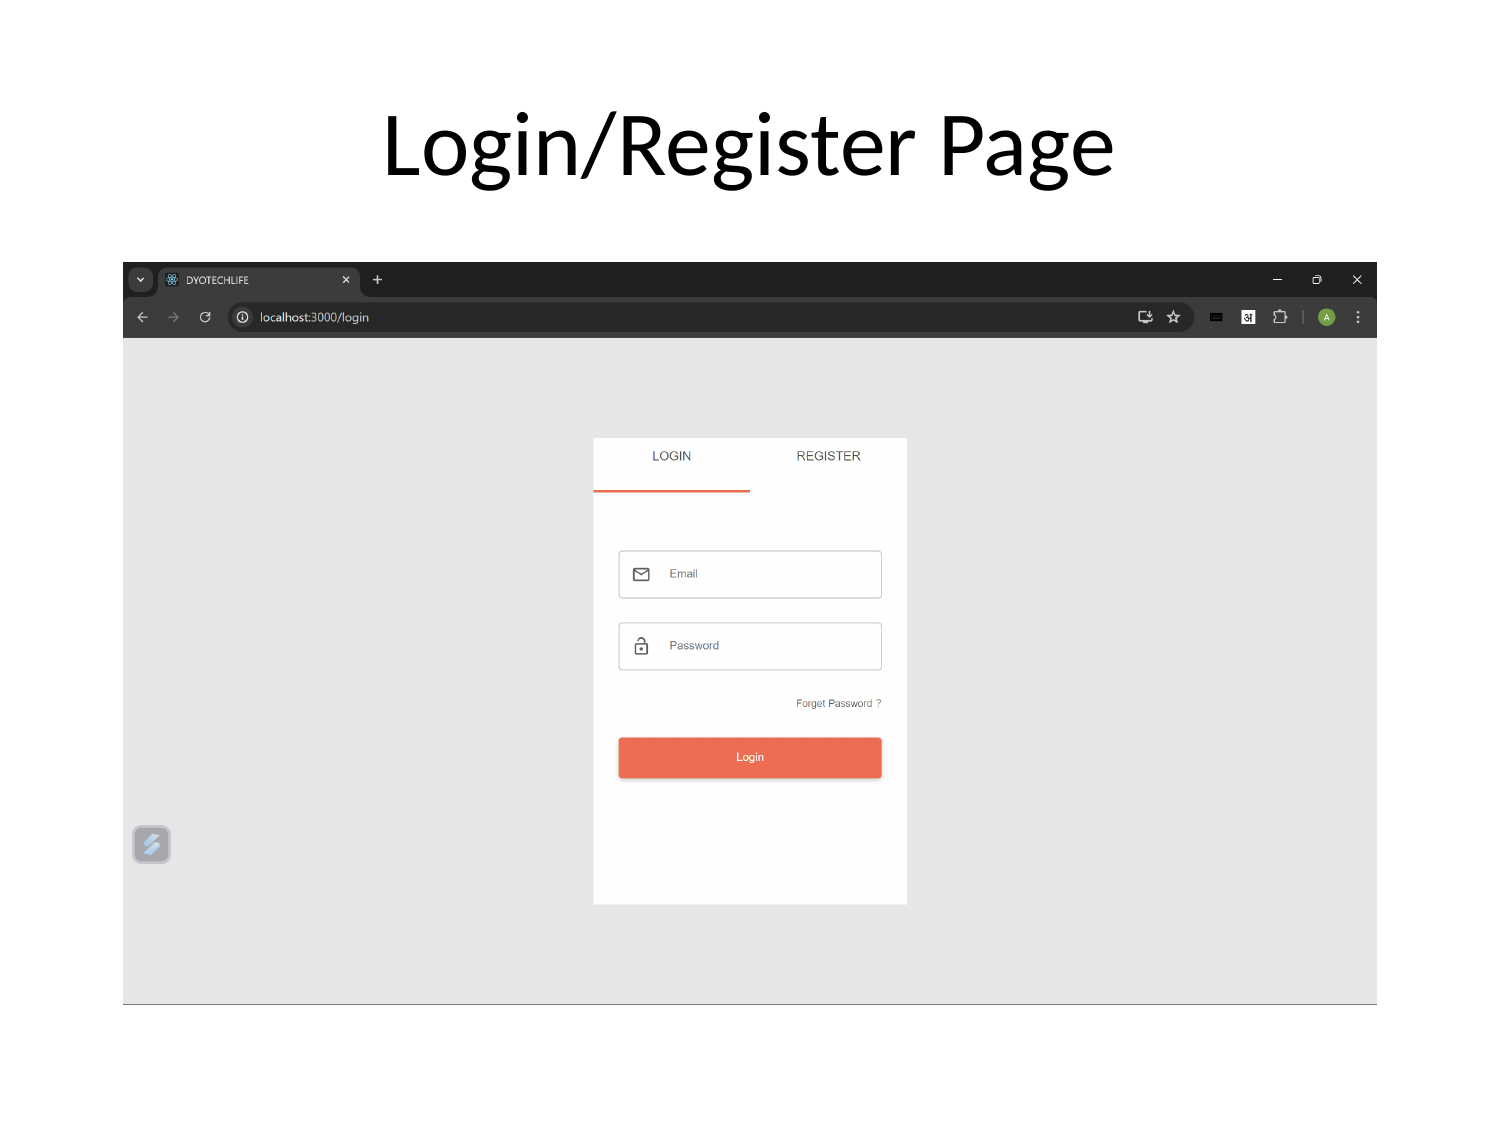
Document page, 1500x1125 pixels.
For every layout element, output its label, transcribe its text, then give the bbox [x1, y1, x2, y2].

title Login/Register Page [75, 45, 1425, 233]
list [122, 262, 1377, 1006]
